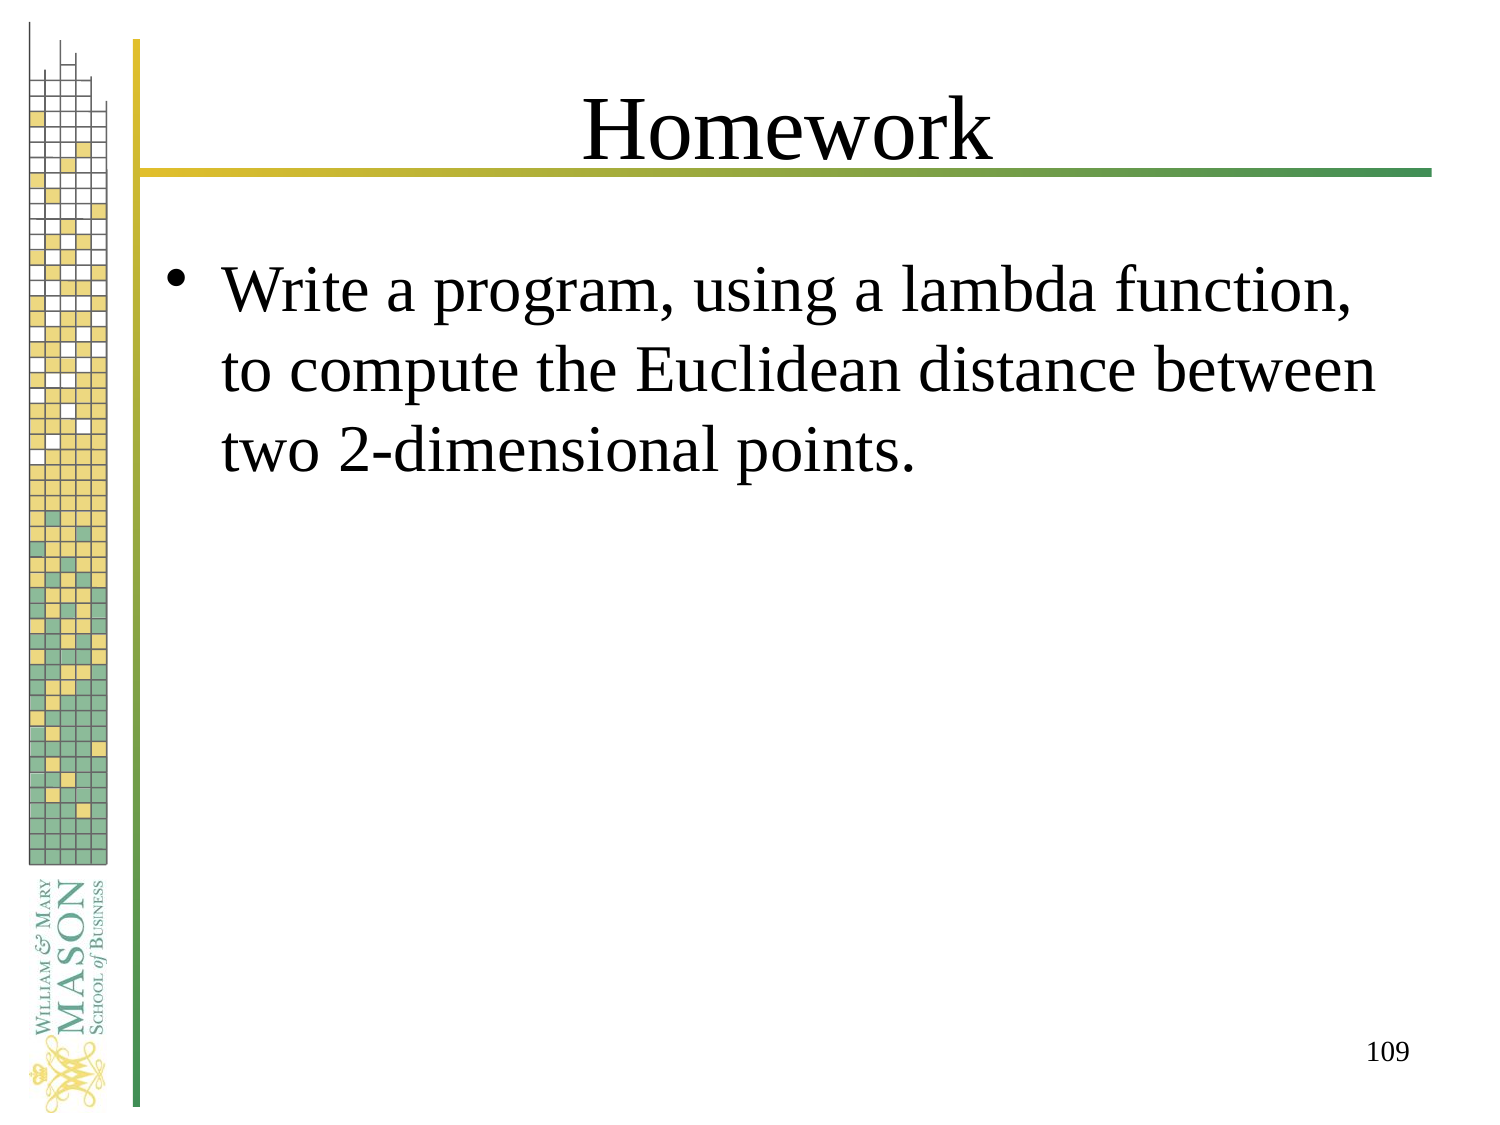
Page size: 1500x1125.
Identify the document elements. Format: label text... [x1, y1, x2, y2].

title Homework [150, 45, 1425, 200]
slide_number 109 [1048, 1024, 1426, 1103]
list Write a program, using a lambda function, to compute the Euclidean distance between two 2-dimensional points. [150, 237, 1425, 1005]
title Boolean Statements [29, 879, 107, 1113]
